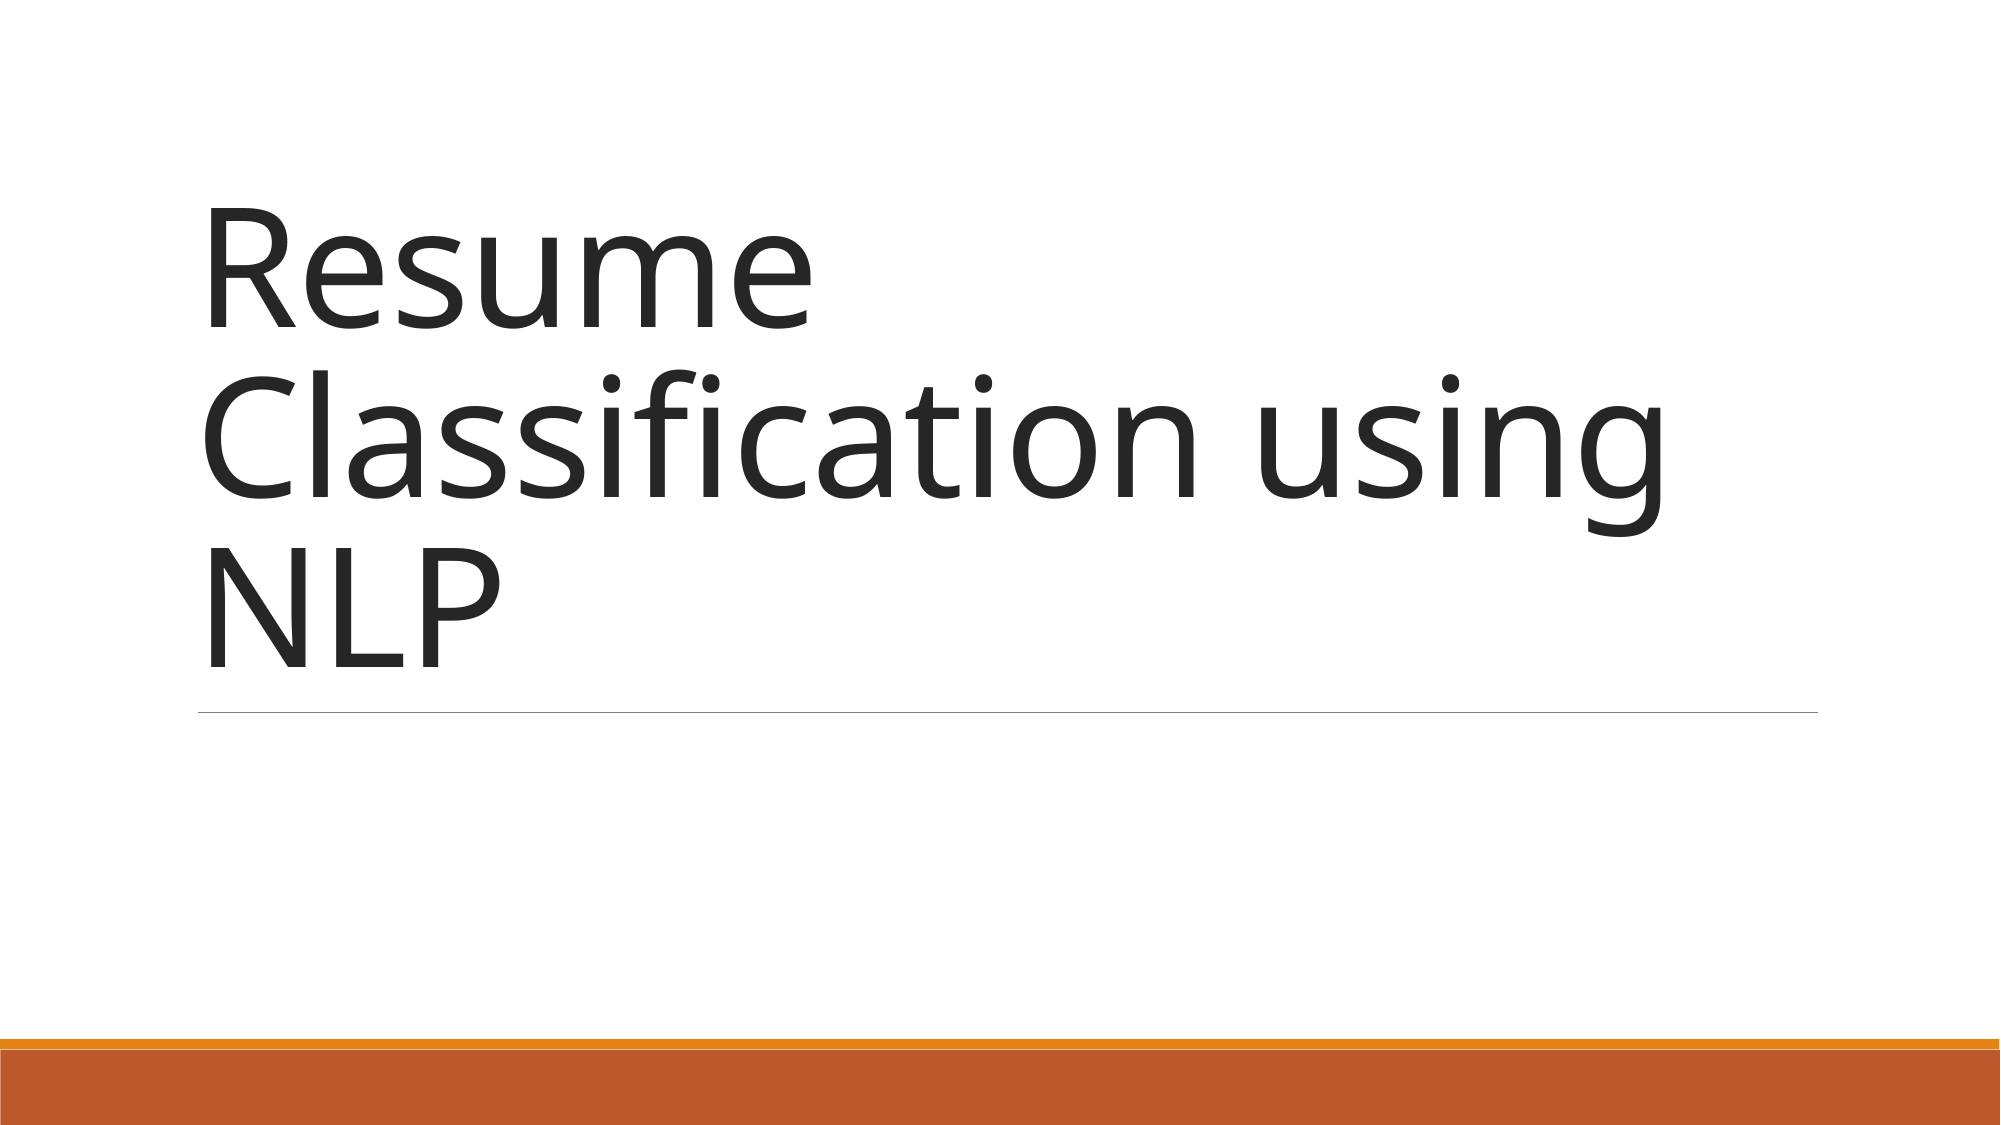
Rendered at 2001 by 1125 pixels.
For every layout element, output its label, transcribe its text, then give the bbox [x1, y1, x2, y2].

title Resume Classification using NLP [180, 124, 1830, 710]
